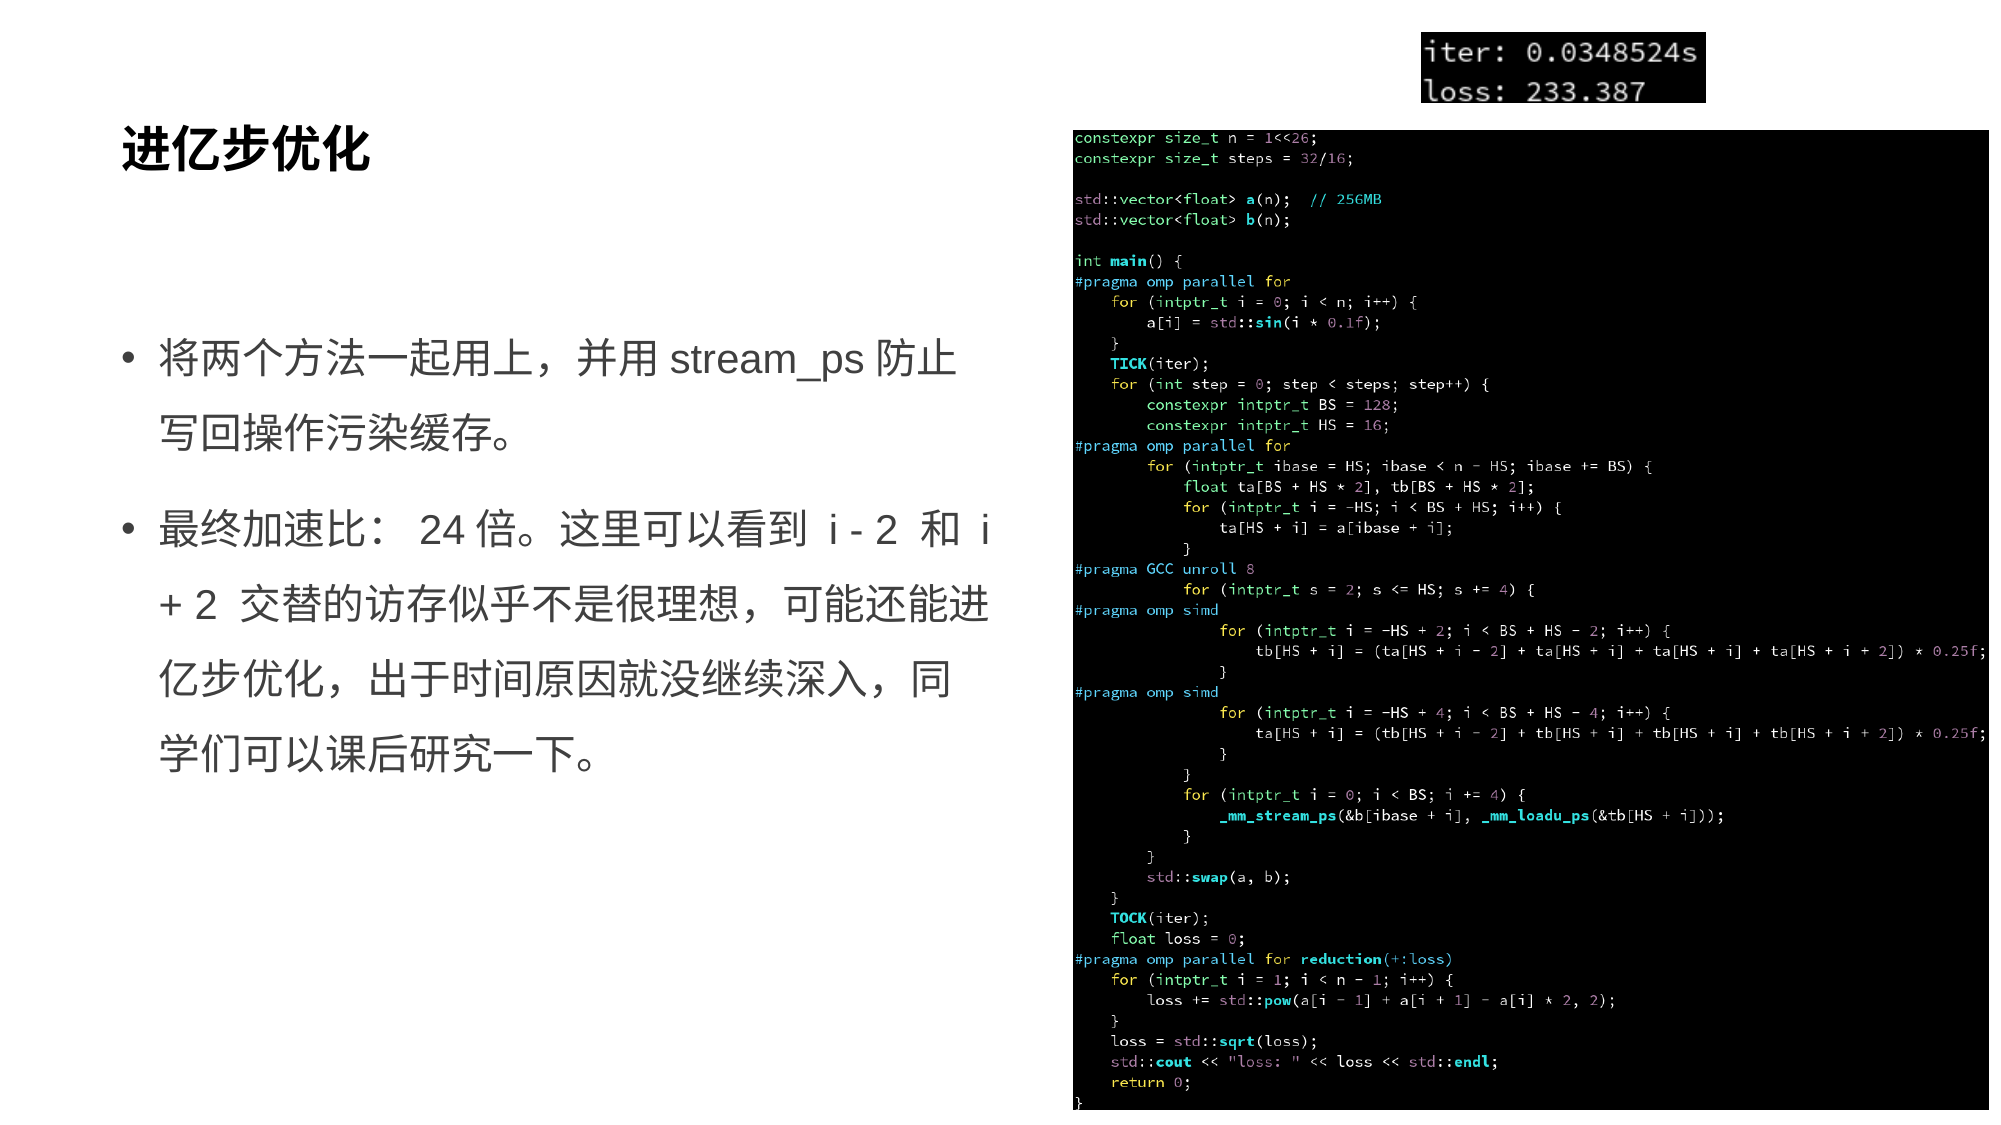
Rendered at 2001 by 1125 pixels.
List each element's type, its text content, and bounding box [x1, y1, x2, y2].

title 进亿步优化 [106, 42, 1832, 260]
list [1073, 130, 1989, 1110]
picture [1421, 32, 1706, 103]
list 将两个方法一起用上，并用stream_ps防止写回操作污染缓存。 最终加速比：24倍。这里可以看到 i - 2 和 i + 2 交替的访存似乎不是很理想，可能还能进亿步优化，出于时间原因就没继续深入，同学们可以课后研究一下。 [106, 299, 1009, 1014]
